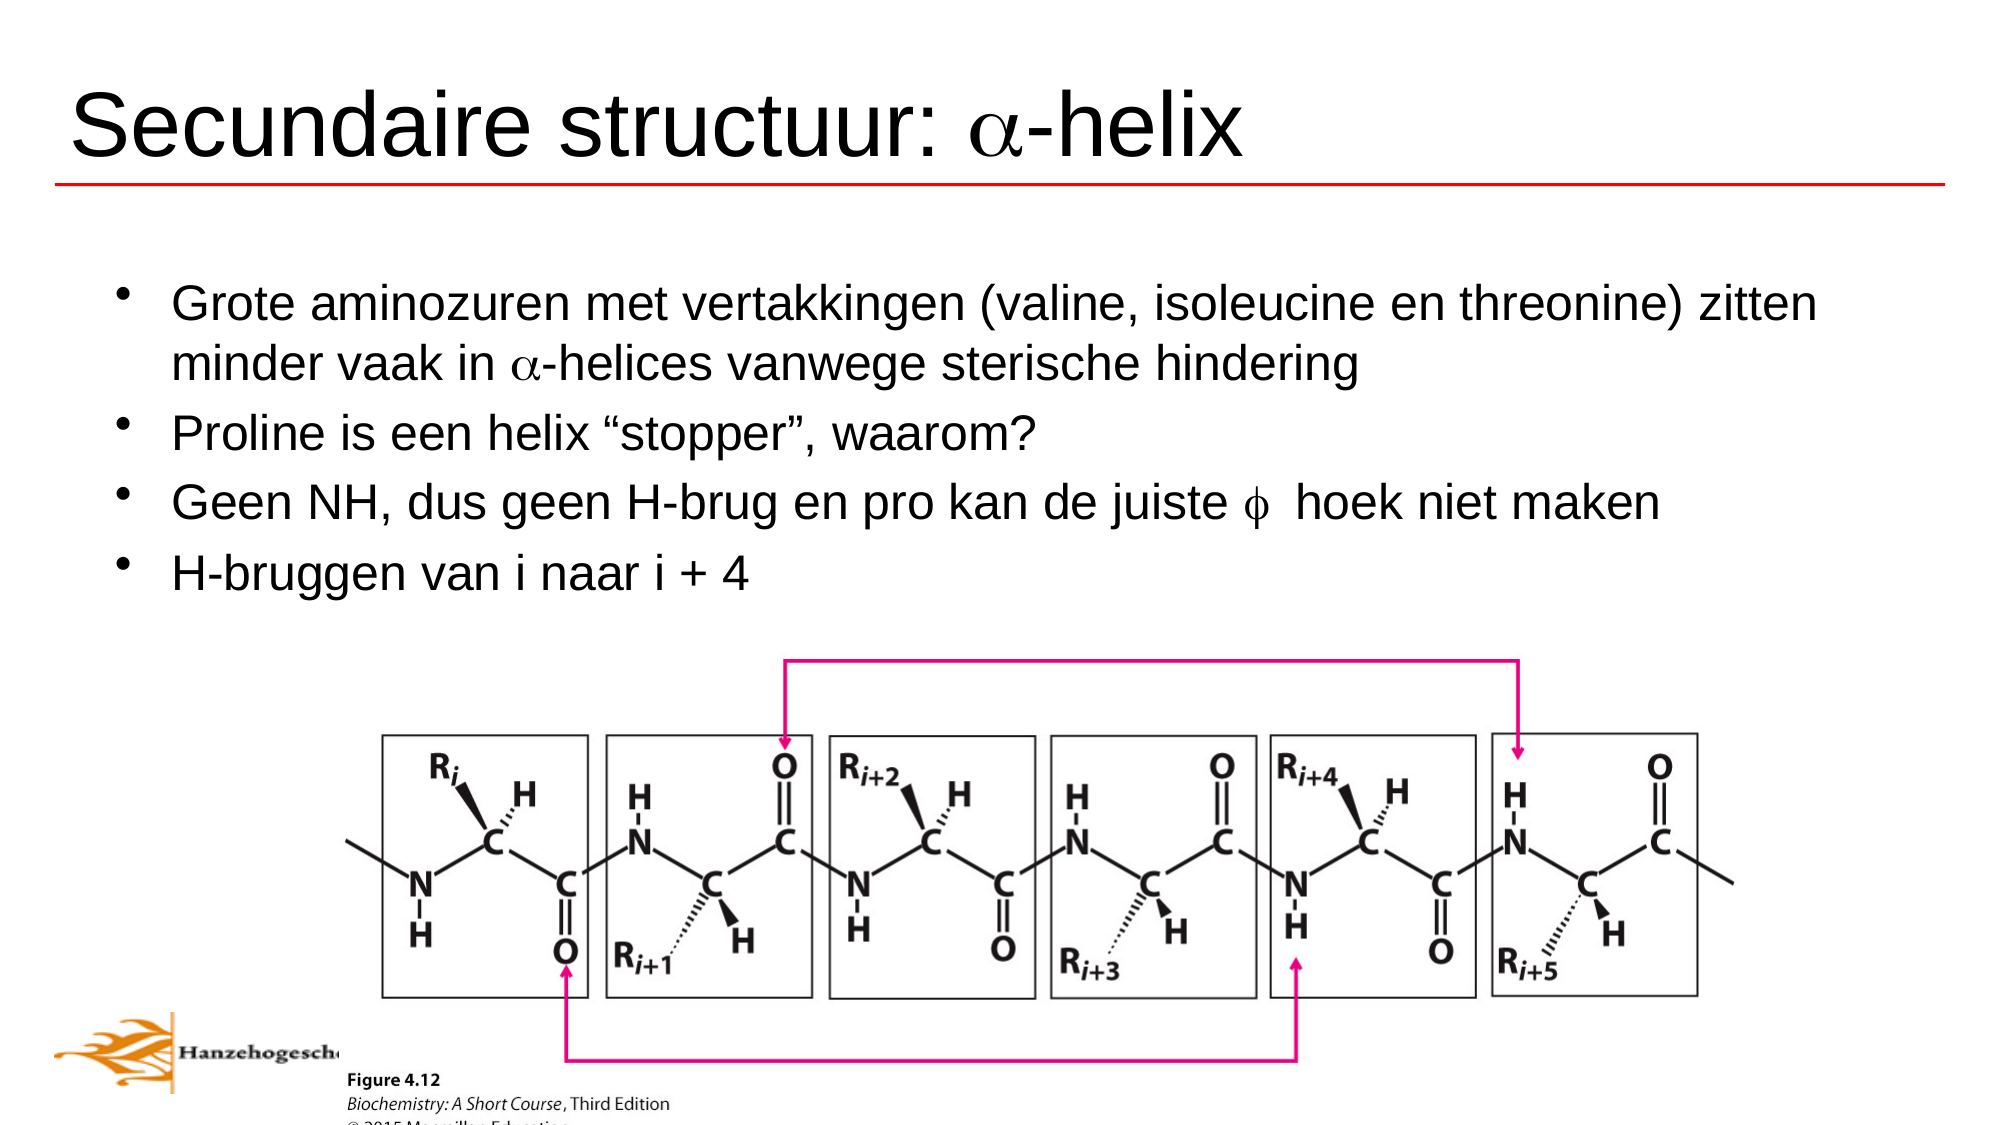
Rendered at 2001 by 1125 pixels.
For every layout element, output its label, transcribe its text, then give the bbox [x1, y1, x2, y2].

list Grote aminozuren met vertakkingen (valine, isoleucine en threonine) zitten minder vaak in a-helices vanwege sterische hindering Proline is een helix “stopper”, waarom? Geen NH, dus geen H-brug en pro kan de juiste f hoek niet maken H-bruggen van i naar i + 4 [99, 262, 1900, 1005]
title Secundaire structuur: a-helix [54, 54, 1946, 185]
picture [54, 653, 1740, 1125]
